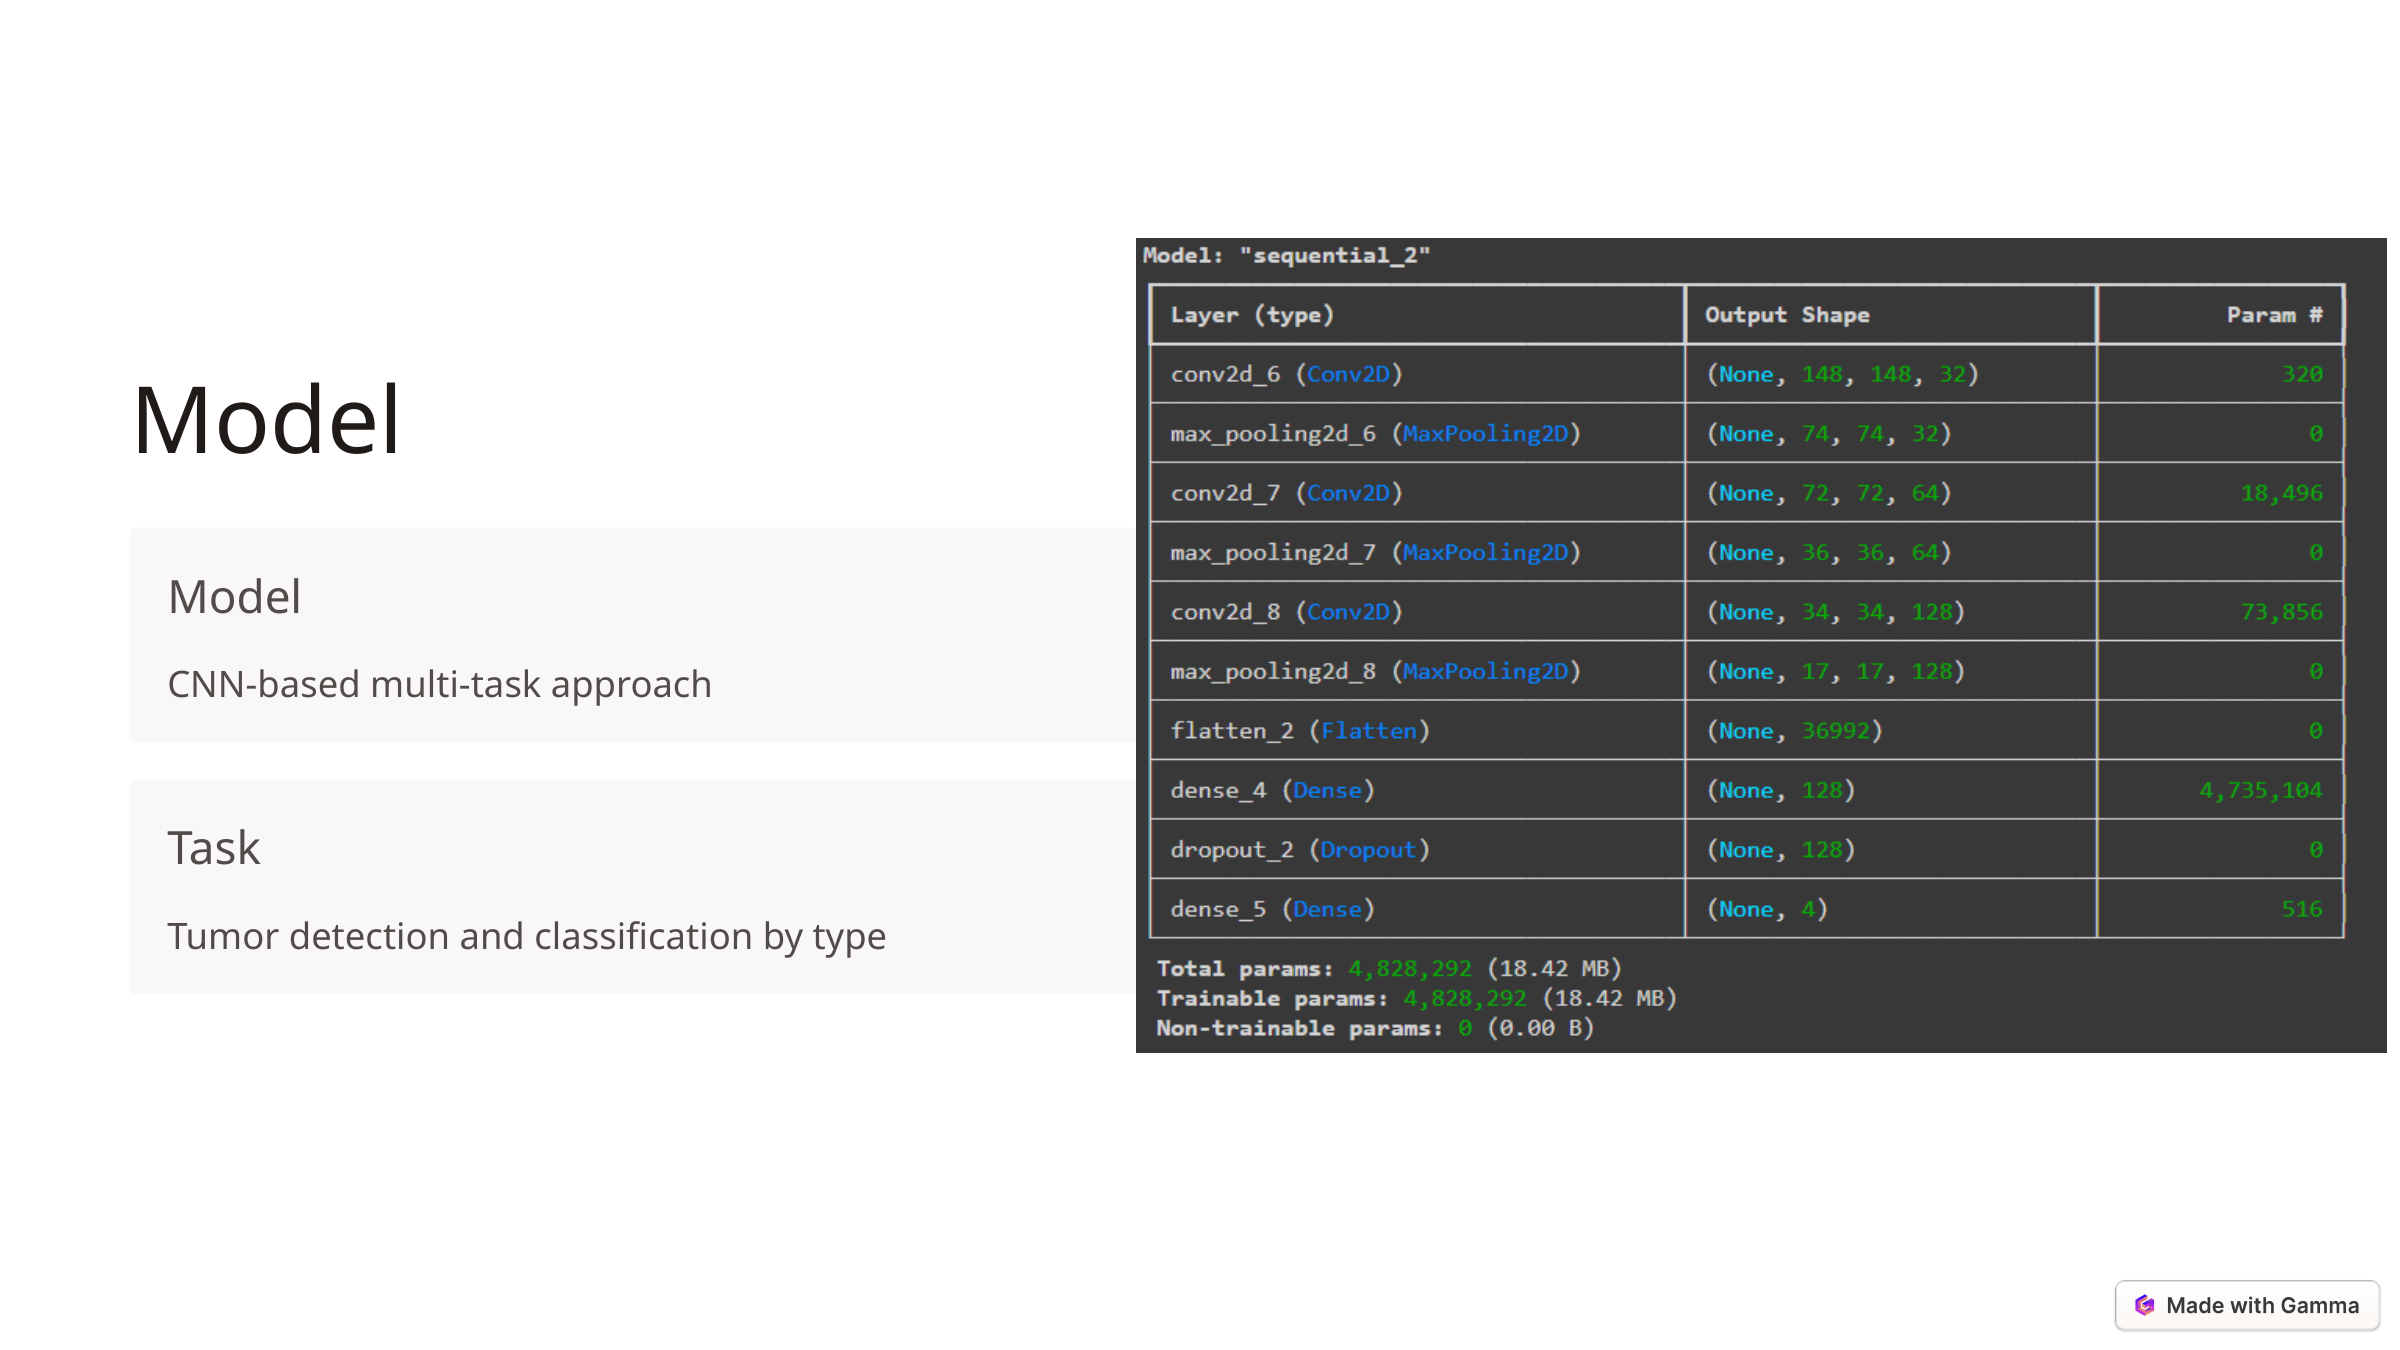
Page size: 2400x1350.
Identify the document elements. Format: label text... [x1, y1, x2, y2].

text_box Model [130, 355, 1061, 473]
text_box Task [167, 816, 633, 875]
text_box [130, 527, 1136, 743]
text_box [130, 779, 1136, 994]
text_box CNN-based multi-task approach [167, 645, 1136, 706]
text_box Model [167, 565, 633, 624]
picture [2106, 1271, 2389, 1339]
text_box Tumor detection and classification by type [167, 897, 1136, 957]
picture [1136, 238, 2387, 1053]
